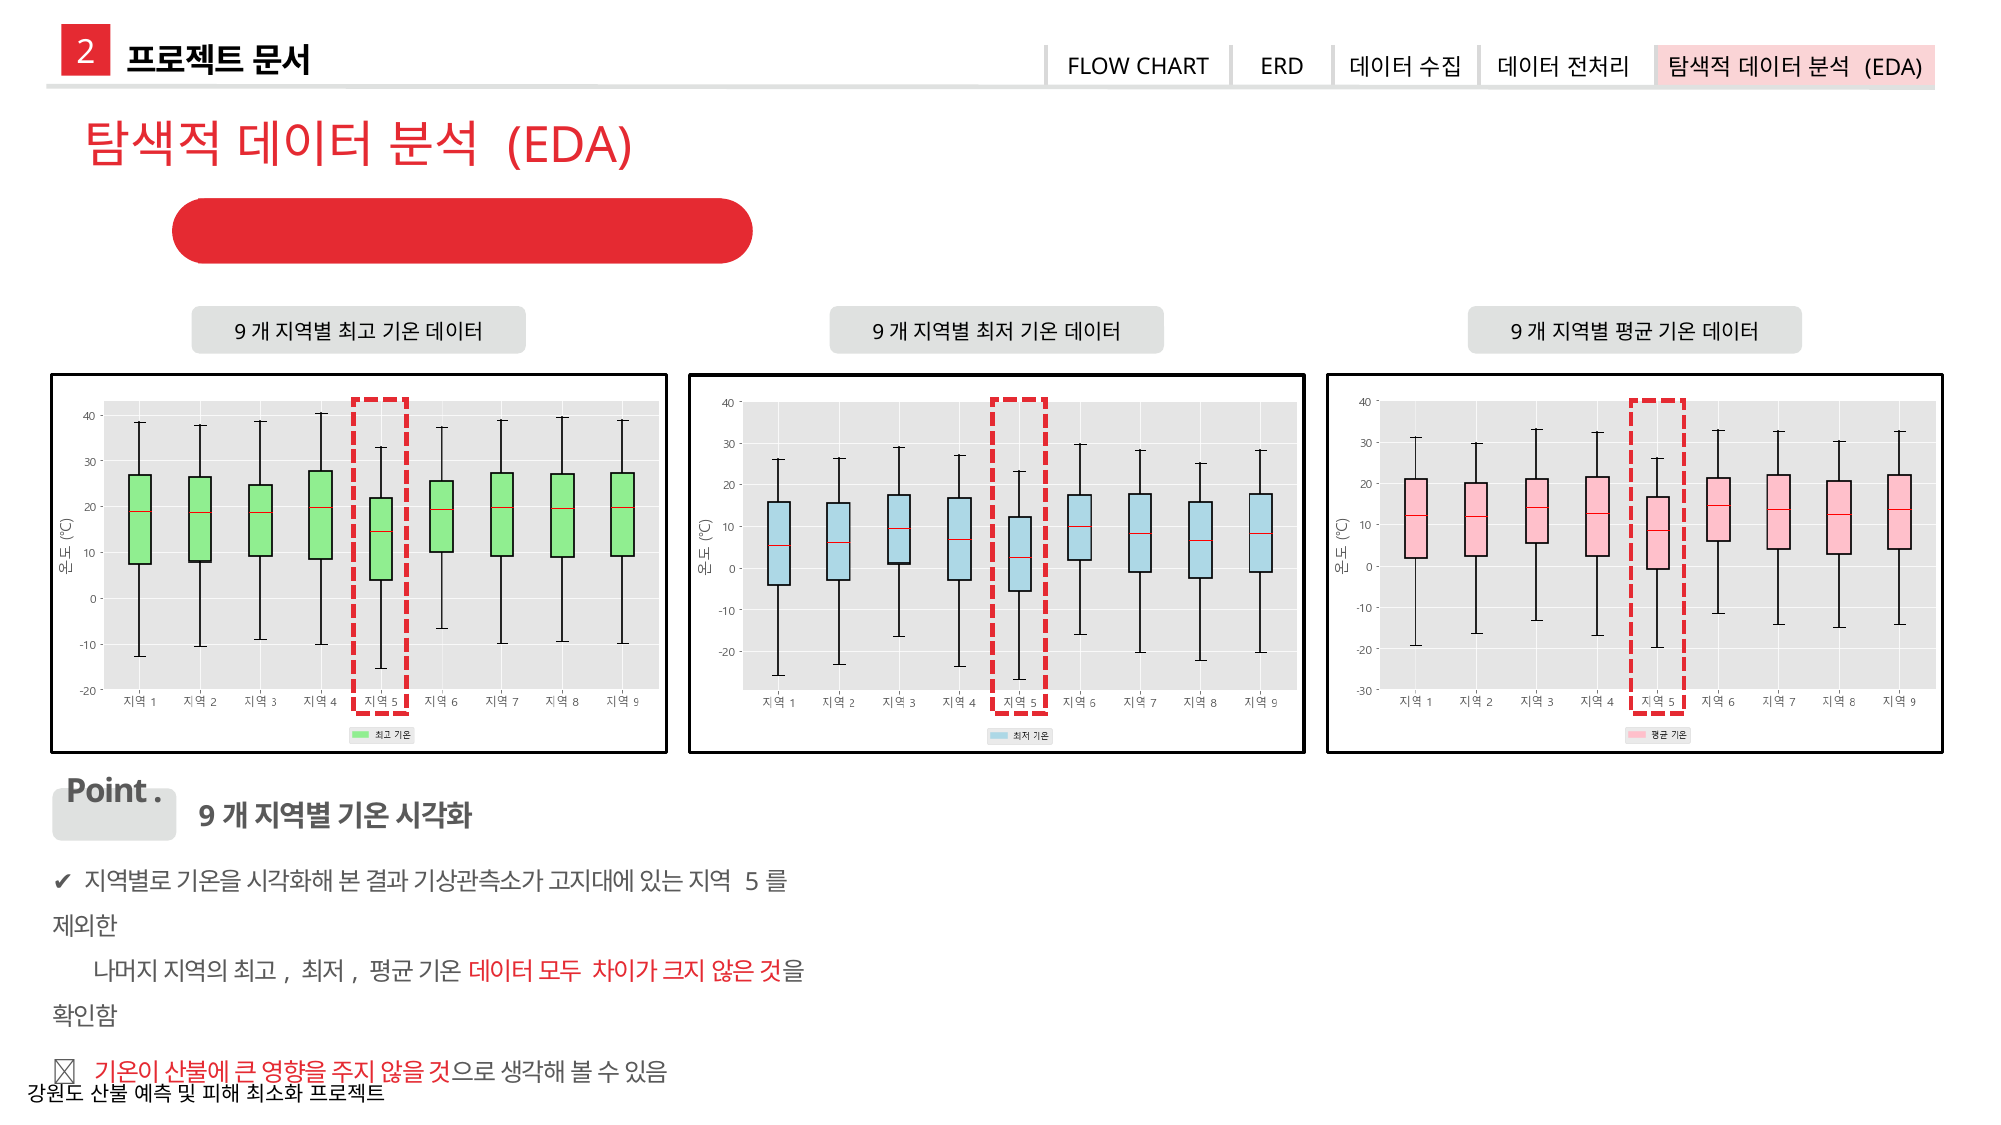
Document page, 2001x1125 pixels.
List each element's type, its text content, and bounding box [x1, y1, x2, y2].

table_header ERD [1233, 45, 1331, 84]
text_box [61, 24, 314, 79]
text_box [1467, 305, 1803, 354]
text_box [191, 305, 526, 354]
table_header FLOW CHART [1048, 45, 1229, 84]
text_box 강원도 산불 예측 및 피해 최소화 프로젝트 [27, 1081, 386, 1107]
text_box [172, 198, 753, 264]
table_header 데이터 수집 [1335, 45, 1477, 84]
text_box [829, 305, 1165, 354]
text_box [691, 376, 1303, 752]
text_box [1328, 375, 1942, 751]
table_header 데이터 전처리 [1481, 45, 1654, 84]
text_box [52, 375, 665, 751]
table_header 탐색적 데이터 분석 (EDA) [1658, 45, 1935, 85]
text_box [52, 779, 848, 1000]
text_box 탐색적 데이터 분석 (EDA) [85, 112, 673, 173]
